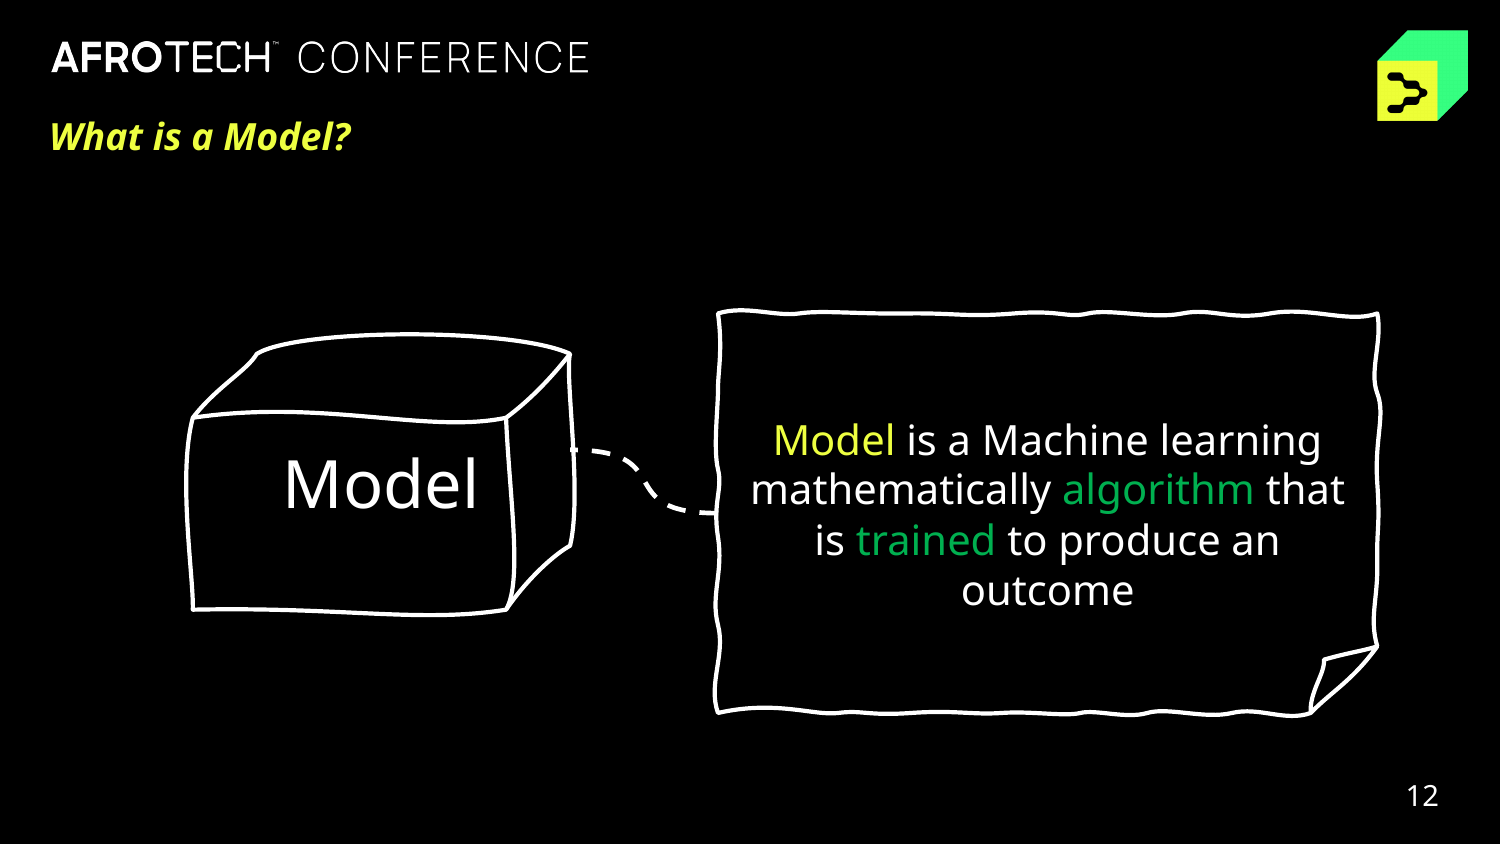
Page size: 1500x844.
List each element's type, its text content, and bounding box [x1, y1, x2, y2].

slide_number 40 [201, 414, 332, 421]
picture [1377, 30, 1468, 121]
slide_number 12 [1377, 764, 1468, 830]
slide_number 40 [200, 354, 565, 416]
text_box What is a Model? [34, 89, 1068, 189]
text_box Model is a Machine learning mathematically algorithm that is trained to produce an outcome [712, 308, 1383, 719]
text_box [569, 449, 719, 514]
text_box Model [184, 332, 576, 618]
picture [51, 41, 588, 73]
